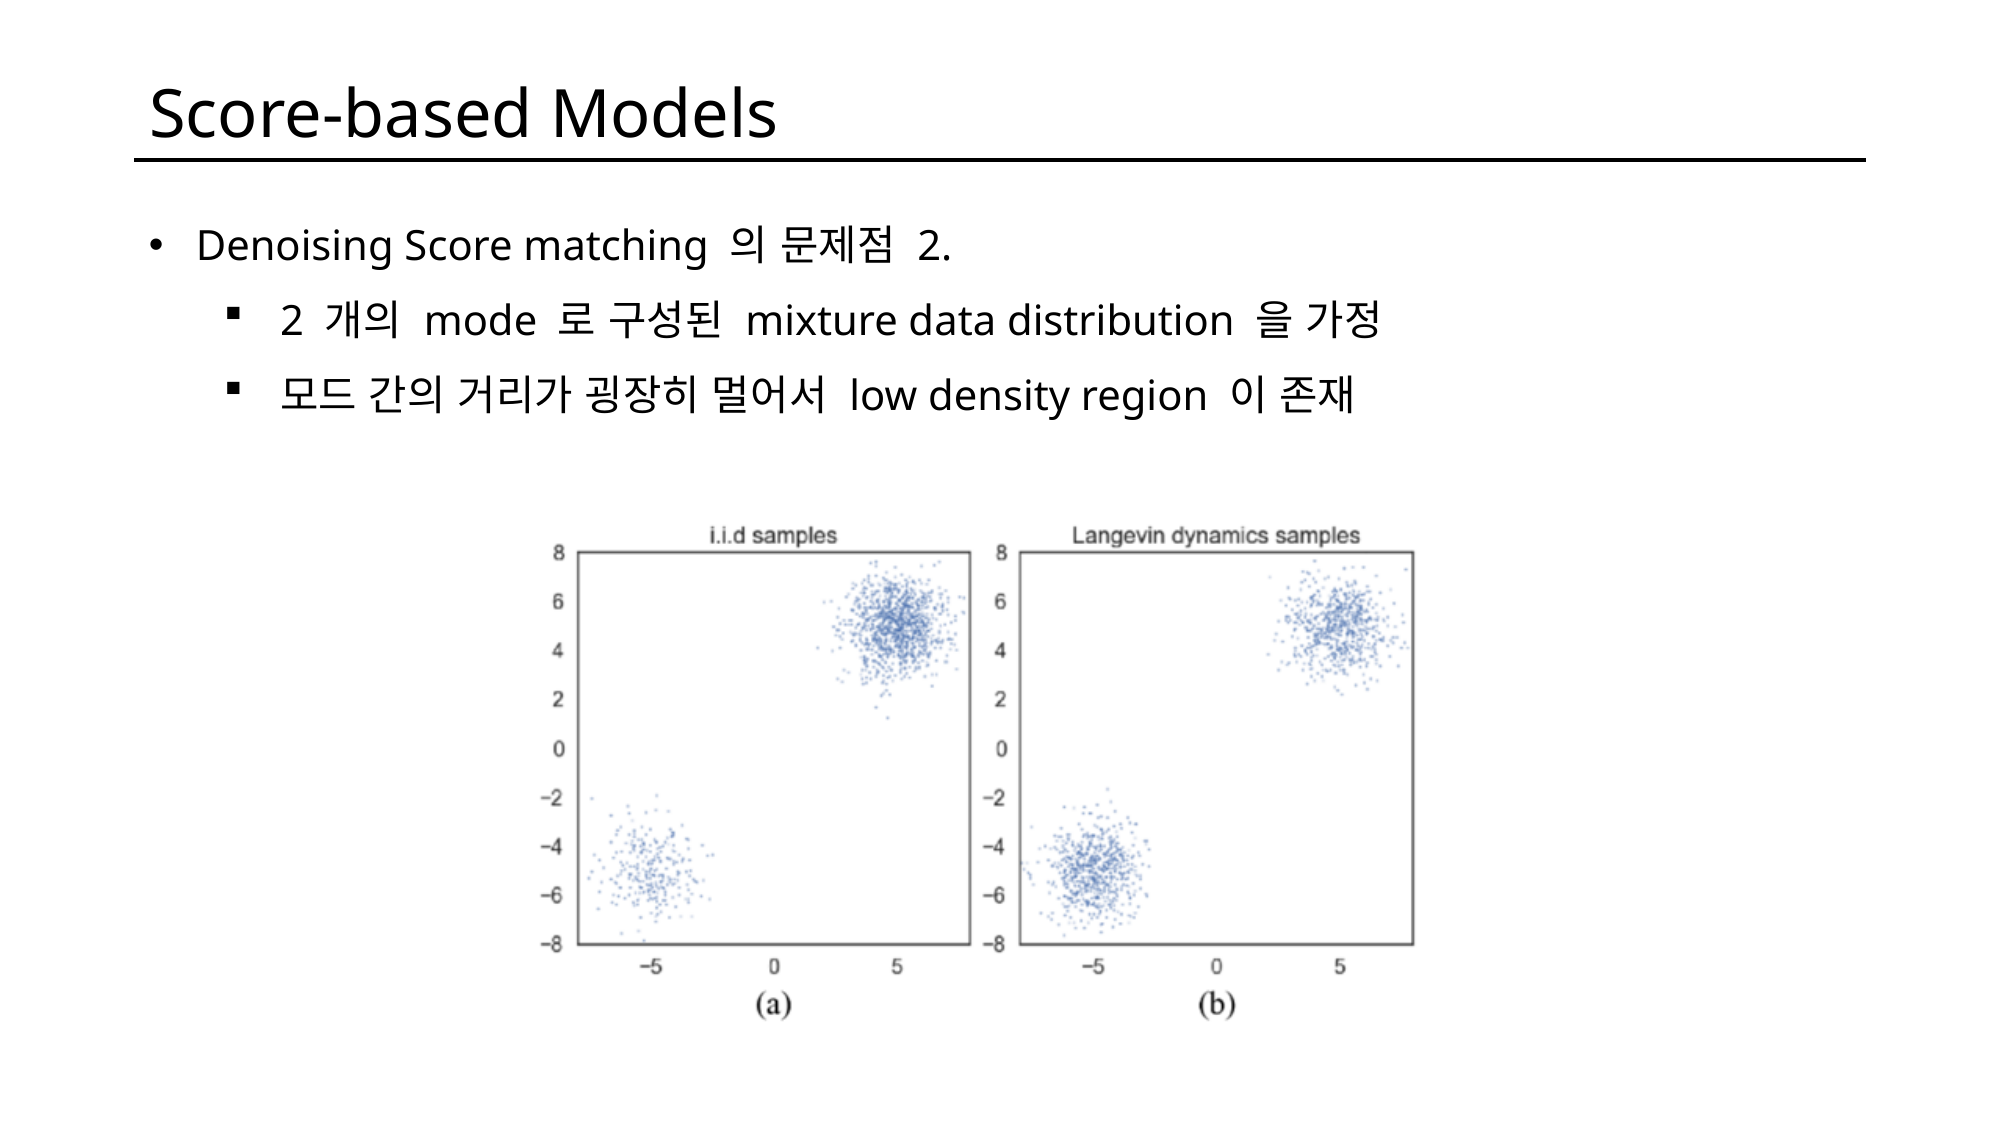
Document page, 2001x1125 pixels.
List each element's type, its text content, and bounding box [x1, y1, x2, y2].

text_box Score-based Models [134, 16, 1683, 159]
picture [499, 472, 1424, 1063]
text_box Denoising Score matching 의 문제점 2. 2 개의 mode 로 구성된 mixture data distribution 을 가정 모드 간의 거리가 굉장히 멀어서 low density region 이 존재 [134, 186, 1866, 502]
